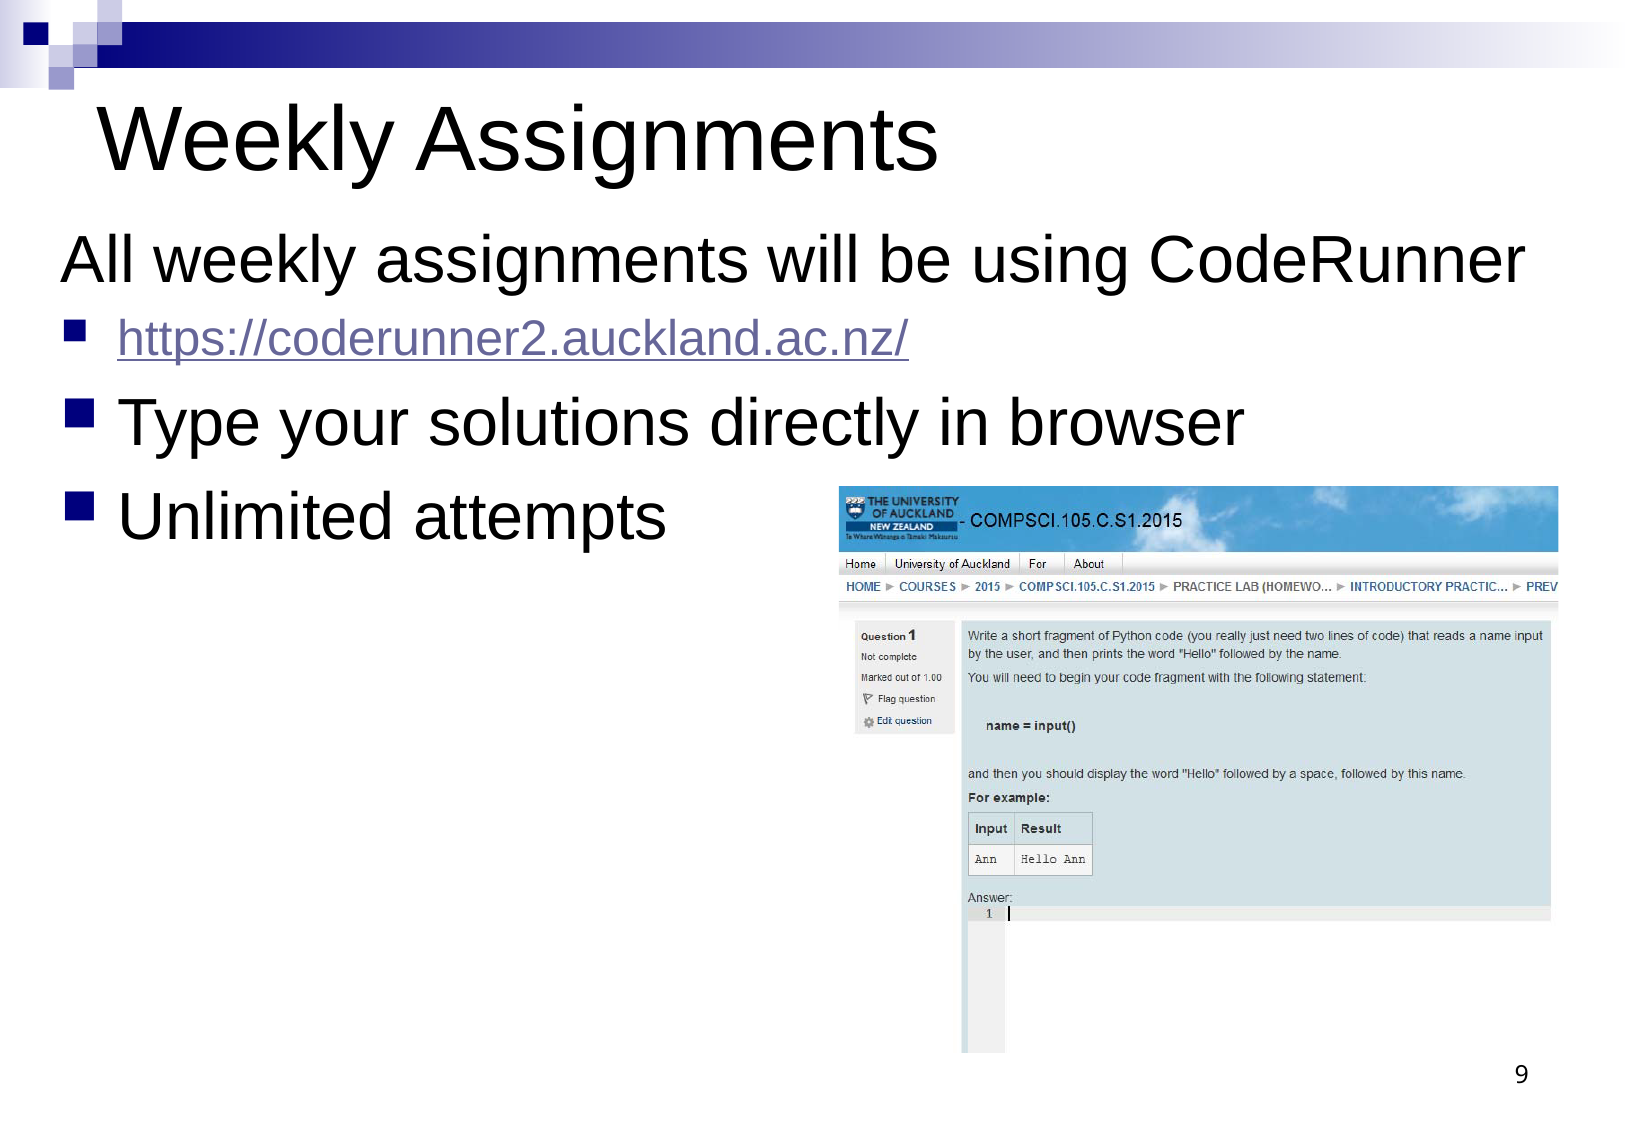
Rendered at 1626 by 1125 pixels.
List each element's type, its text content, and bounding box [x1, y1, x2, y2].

picture [838, 486, 1559, 1053]
title Weekly Assignments [81, 75, 1544, 192]
slide_number 9 [1164, 1061, 1544, 1101]
list All weekly assignments will be using CodeRunner https://coderunner2.auckland.ac.nz/ Type your solutions directly in browser Unlimited attempts [45, 208, 1578, 1053]
